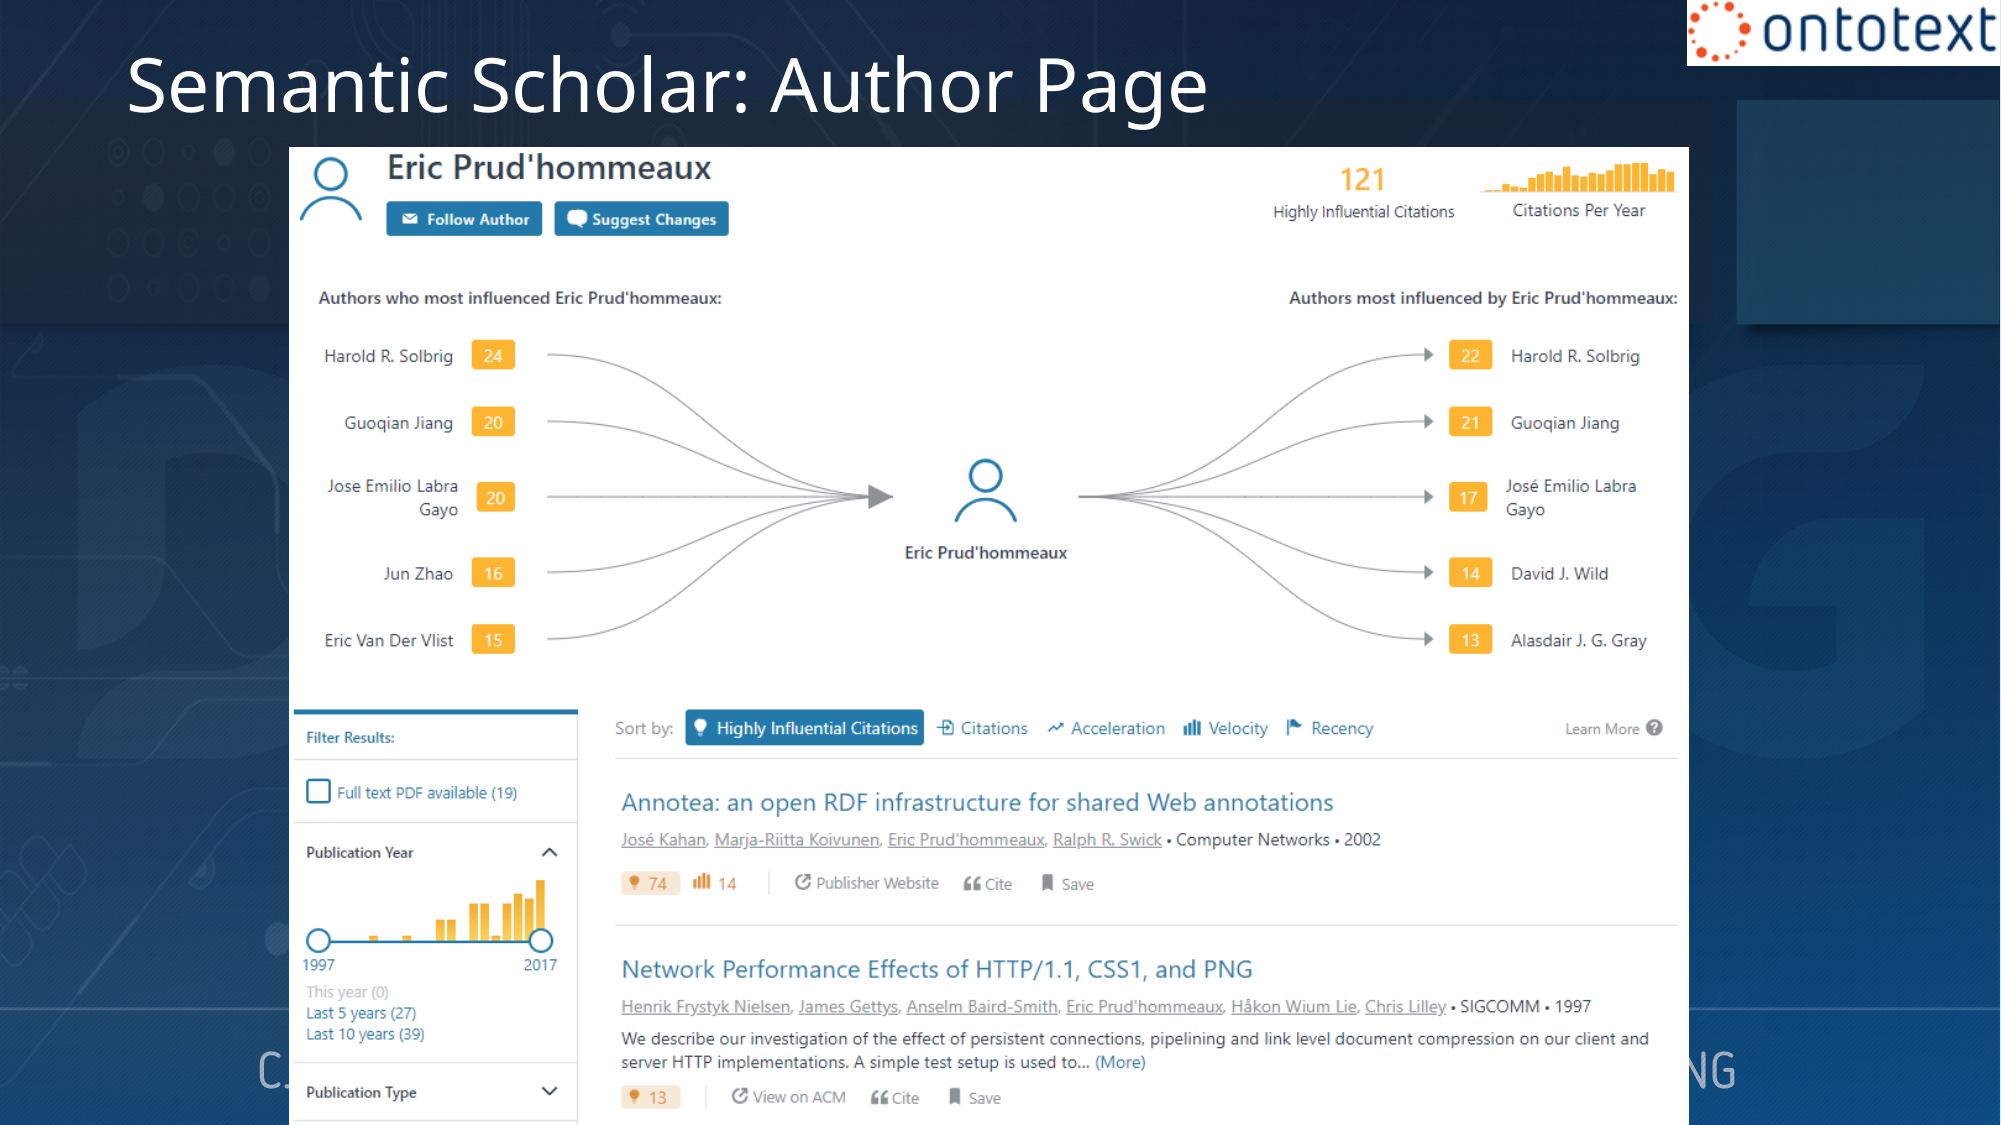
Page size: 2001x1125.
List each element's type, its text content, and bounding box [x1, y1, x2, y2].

title Semantic Scholar: Author Page [111, 0, 1689, 178]
picture [0, 0, 2001, 1125]
